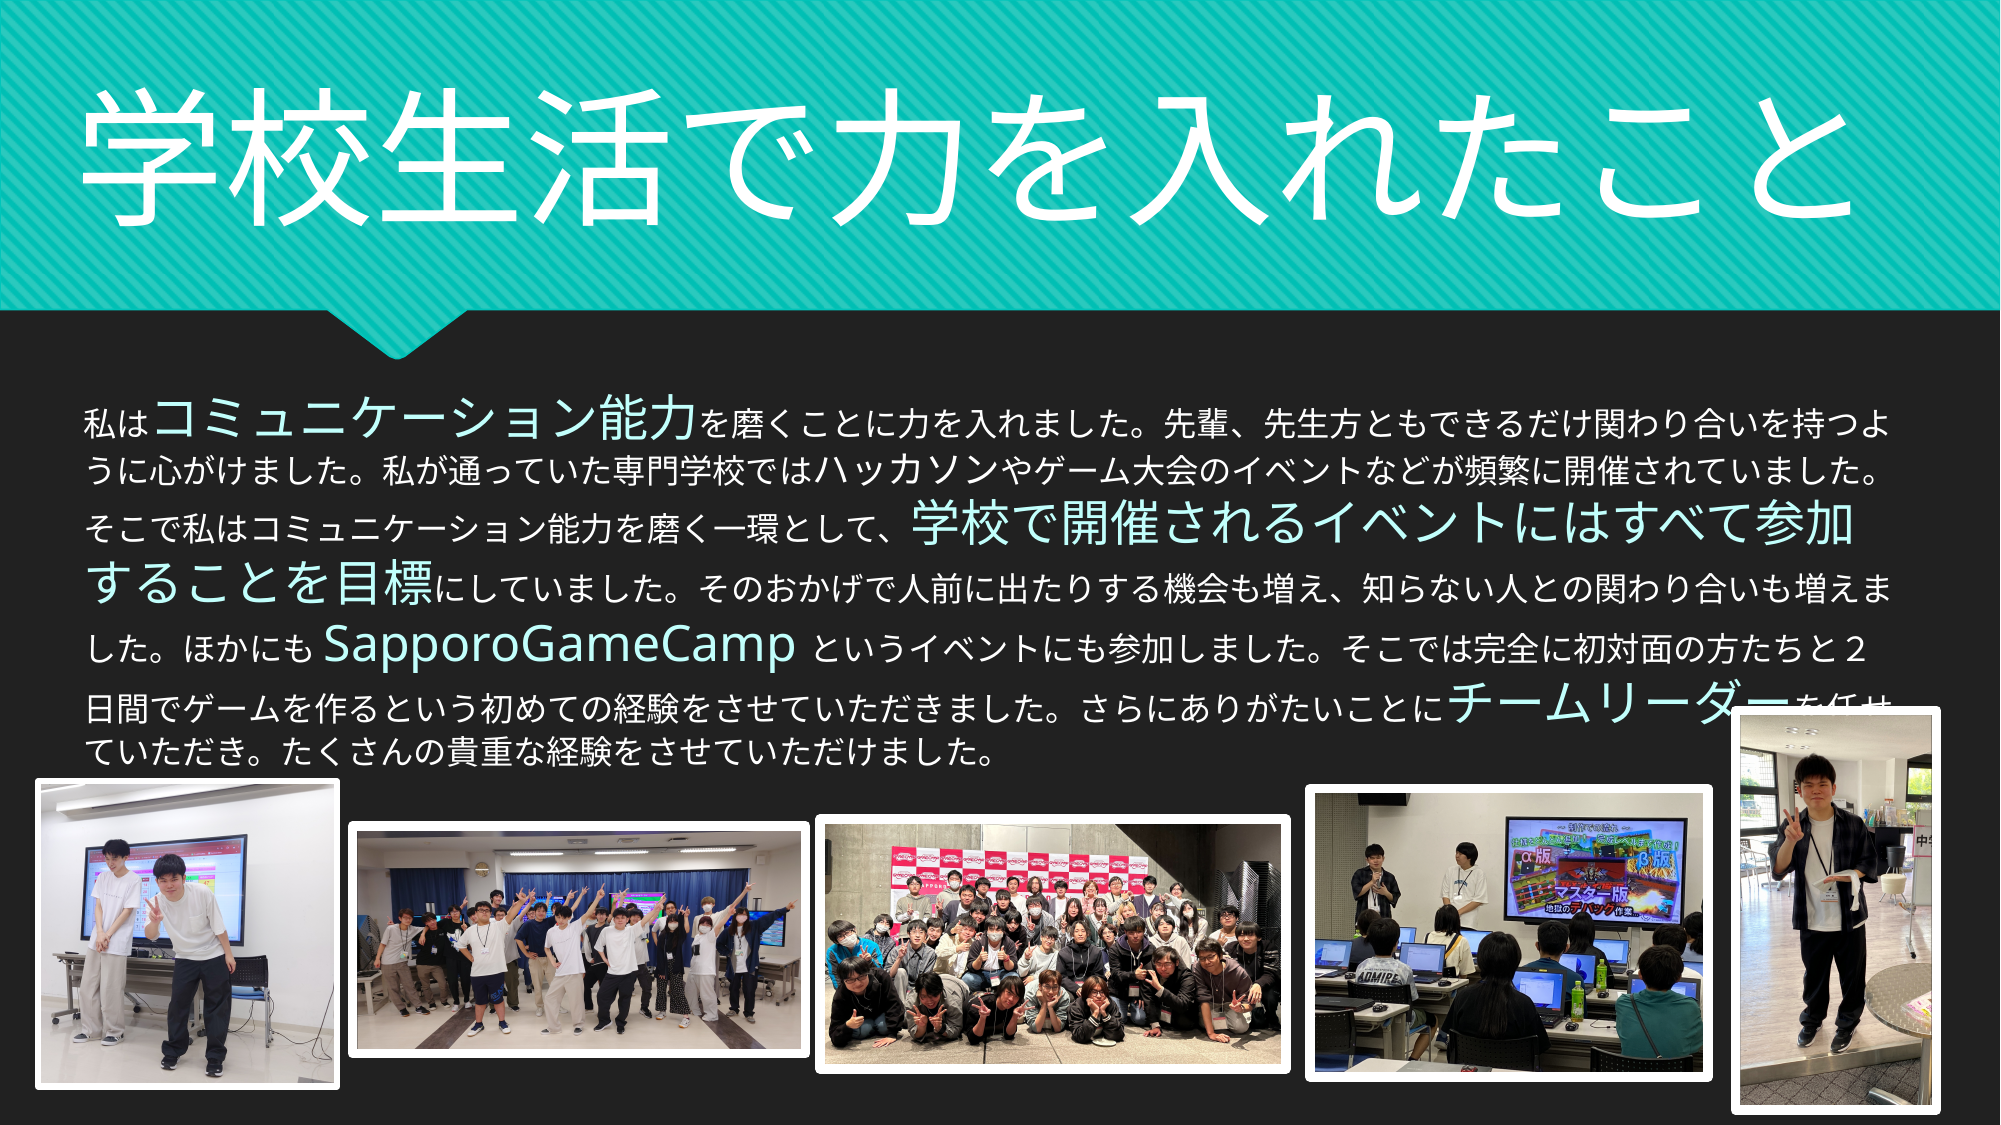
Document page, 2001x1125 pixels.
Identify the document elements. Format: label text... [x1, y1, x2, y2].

text_box 学校生活で力を入れたこと [60, 56, 1891, 252]
picture [40, 784, 335, 1084]
picture [824, 823, 1282, 1065]
picture [357, 830, 802, 1050]
picture [1314, 716, 2000, 1105]
text_box 私はコミュニケーション能力を磨くことに力を入れました。先輩、先生方ともできるだけ関わり合いを持つように心がけました。私が通っていた専門学校ではハッカソンやゲーム大会のイベントなどが頻繁に開催されていました。そこで私はコミュニケーション能力を磨く一環として、学校で開催されるイベントにはすべて参加することを目標にしていました。そのおかげで人前に出たりする機会も増え、知らない人との関わり合いも増えました。ほかにもSapporoGameCampというイベントにも参加しました。そこでは完全に初対面の方たちと２日間でゲームを作るという初めての経験をさせていただきました。さらにありがたいことにチームリーダーを任せていただき。たくさんの貴重な経験をさせていただけました。 [68, 378, 1915, 839]
